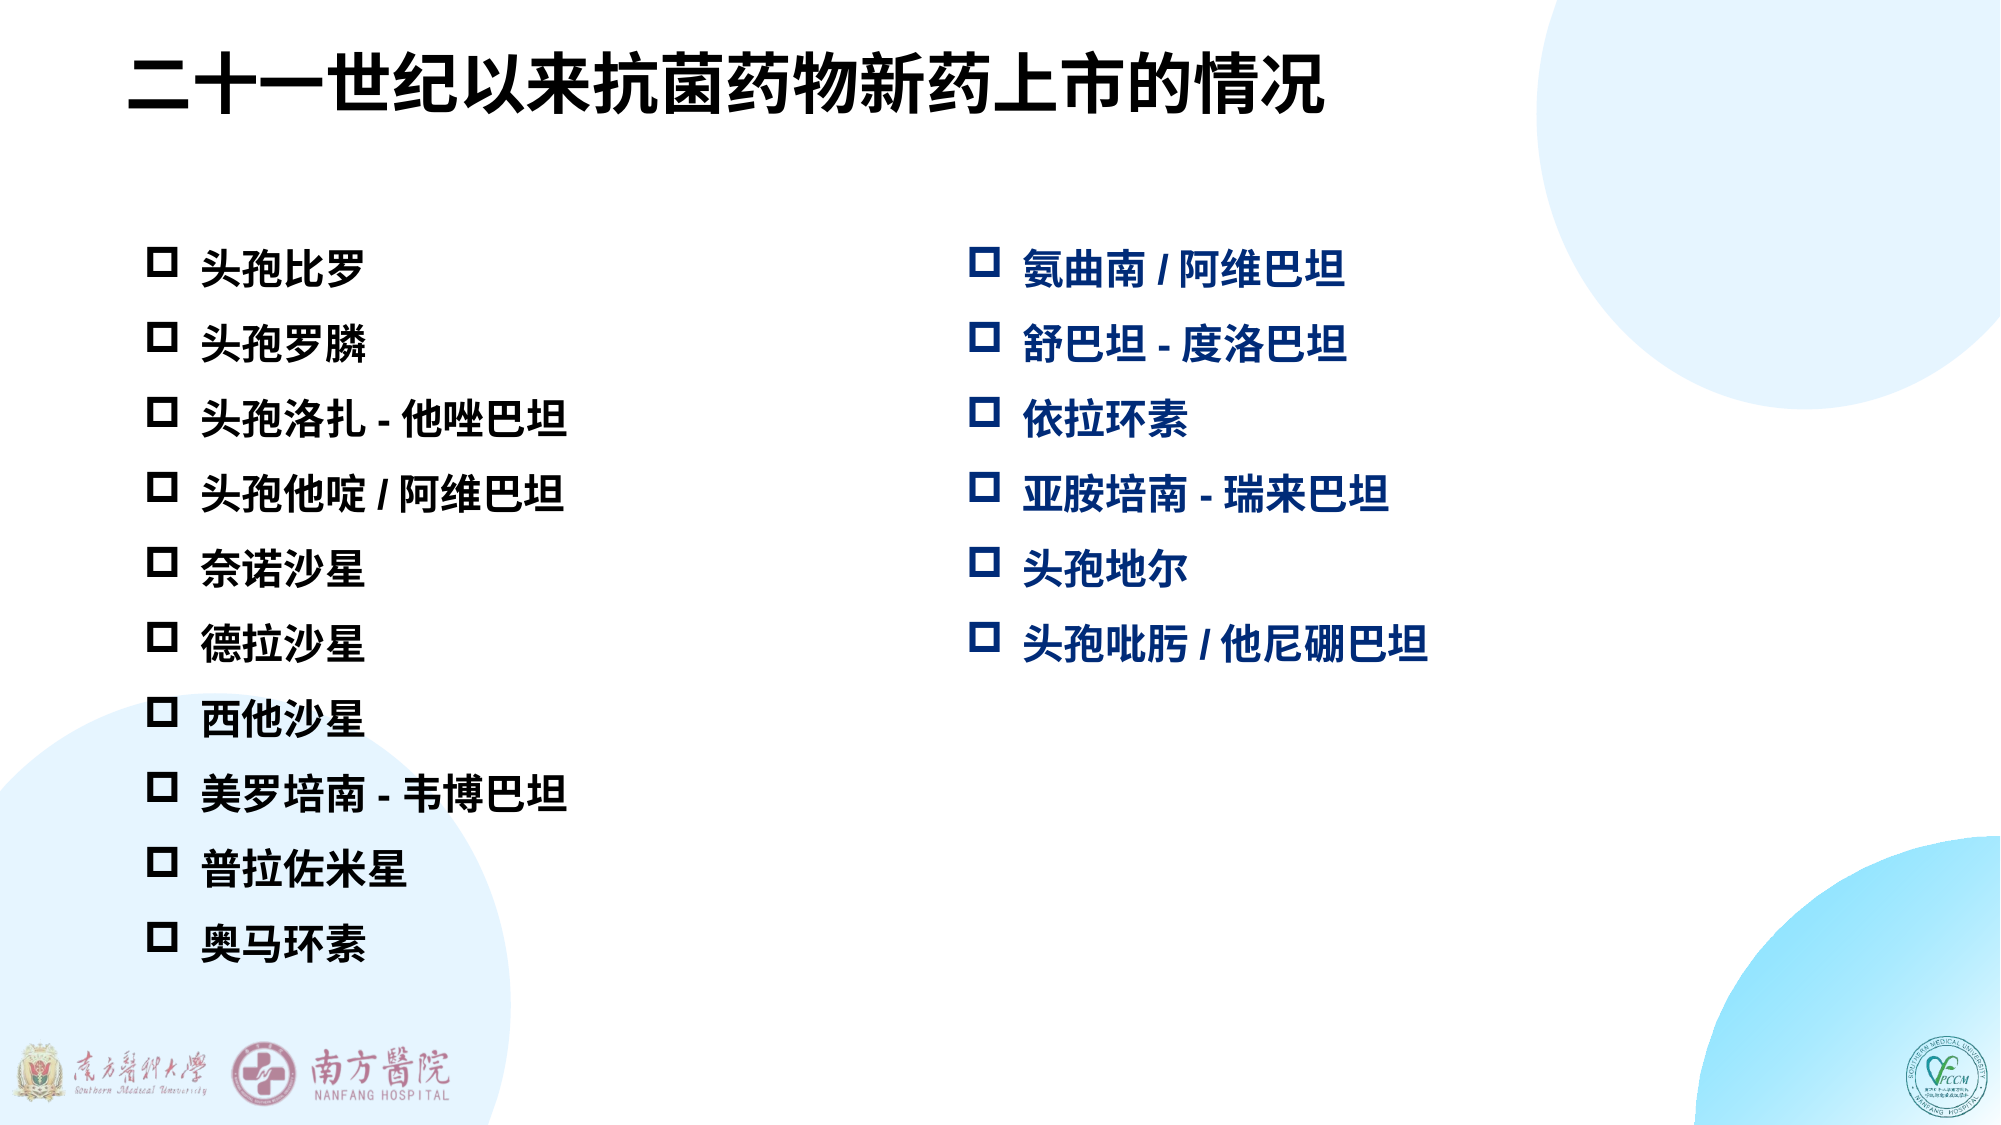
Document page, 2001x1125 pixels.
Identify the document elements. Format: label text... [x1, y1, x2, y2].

text_box [11, 1035, 467, 1117]
text_box 氨曲南/阿维巴坦 舒巴坦-度洛巴坦 依拉环素 亚胺培南-瑞来巴坦 头孢地尔 头孢吡肟/他尼硼巴坦 [951, 210, 1952, 676]
picture [1878, 1014, 2001, 1125]
text_box 头孢比罗 头孢罗膦 头孢洛扎-他唑巴坦 头孢他啶/阿维巴坦 奈诺沙星 德拉沙星 西他沙星 美罗培南-韦博巴坦 普拉佐米星 奥马环素 [129, 210, 966, 1060]
text_box 二十一世纪以来抗菌药物新药上市的情况 [110, 34, 1409, 129]
